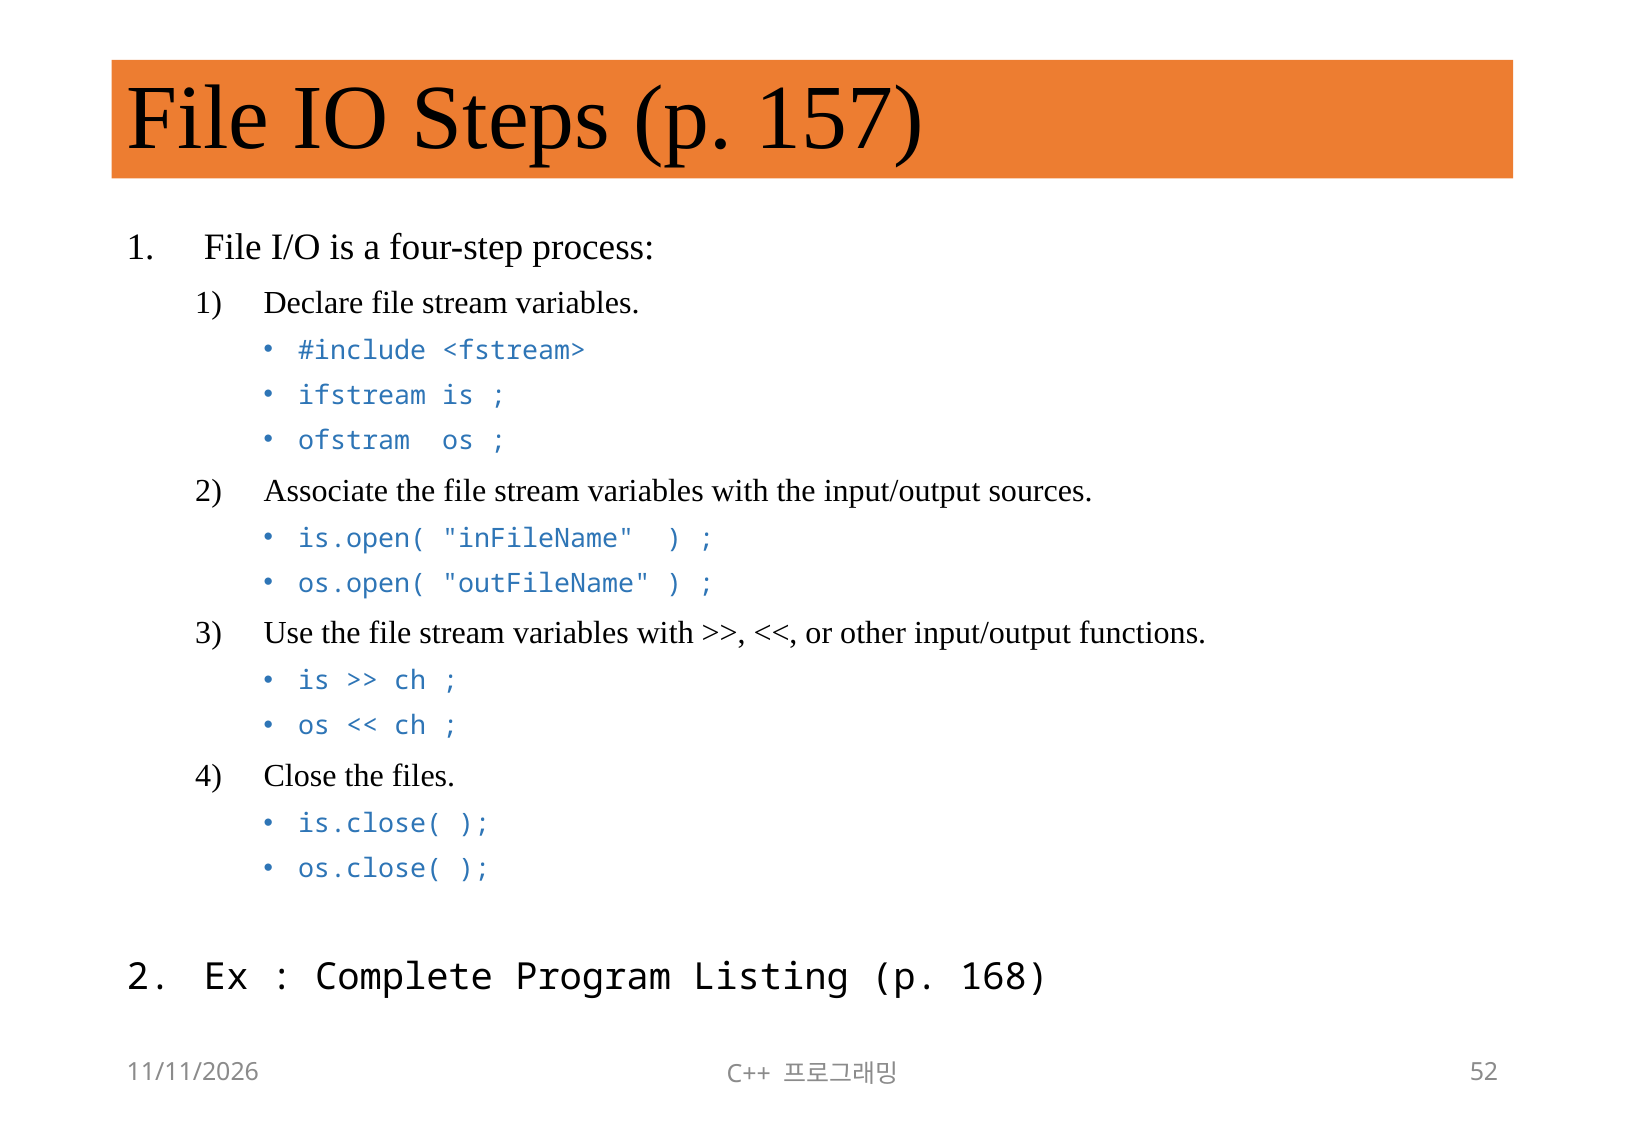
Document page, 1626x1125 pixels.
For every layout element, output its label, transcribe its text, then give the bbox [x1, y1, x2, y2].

footer C++ 프로그래밍 [538, 1042, 1087, 1103]
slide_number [111, 1042, 478, 1103]
list File I/O is a four-step process: Declare file stream variables. #include <fstream> ifstream is ; ofstram os ; Associate the file stream variables with the input/output sources. is.open( "inFileName" ) ; os.open( "outFileName" ) ; Use the file stream variables with >>, <<, or other input/output functions. is >> ch ; os << ch ; Close the files. is.close( ); os.close( ); Ex : Complete Program Listing (p. 168) [111, 205, 1514, 1014]
title File IO Steps (p. 157) [111, 59, 1514, 179]
slide_number 52 [1147, 1042, 1514, 1103]
